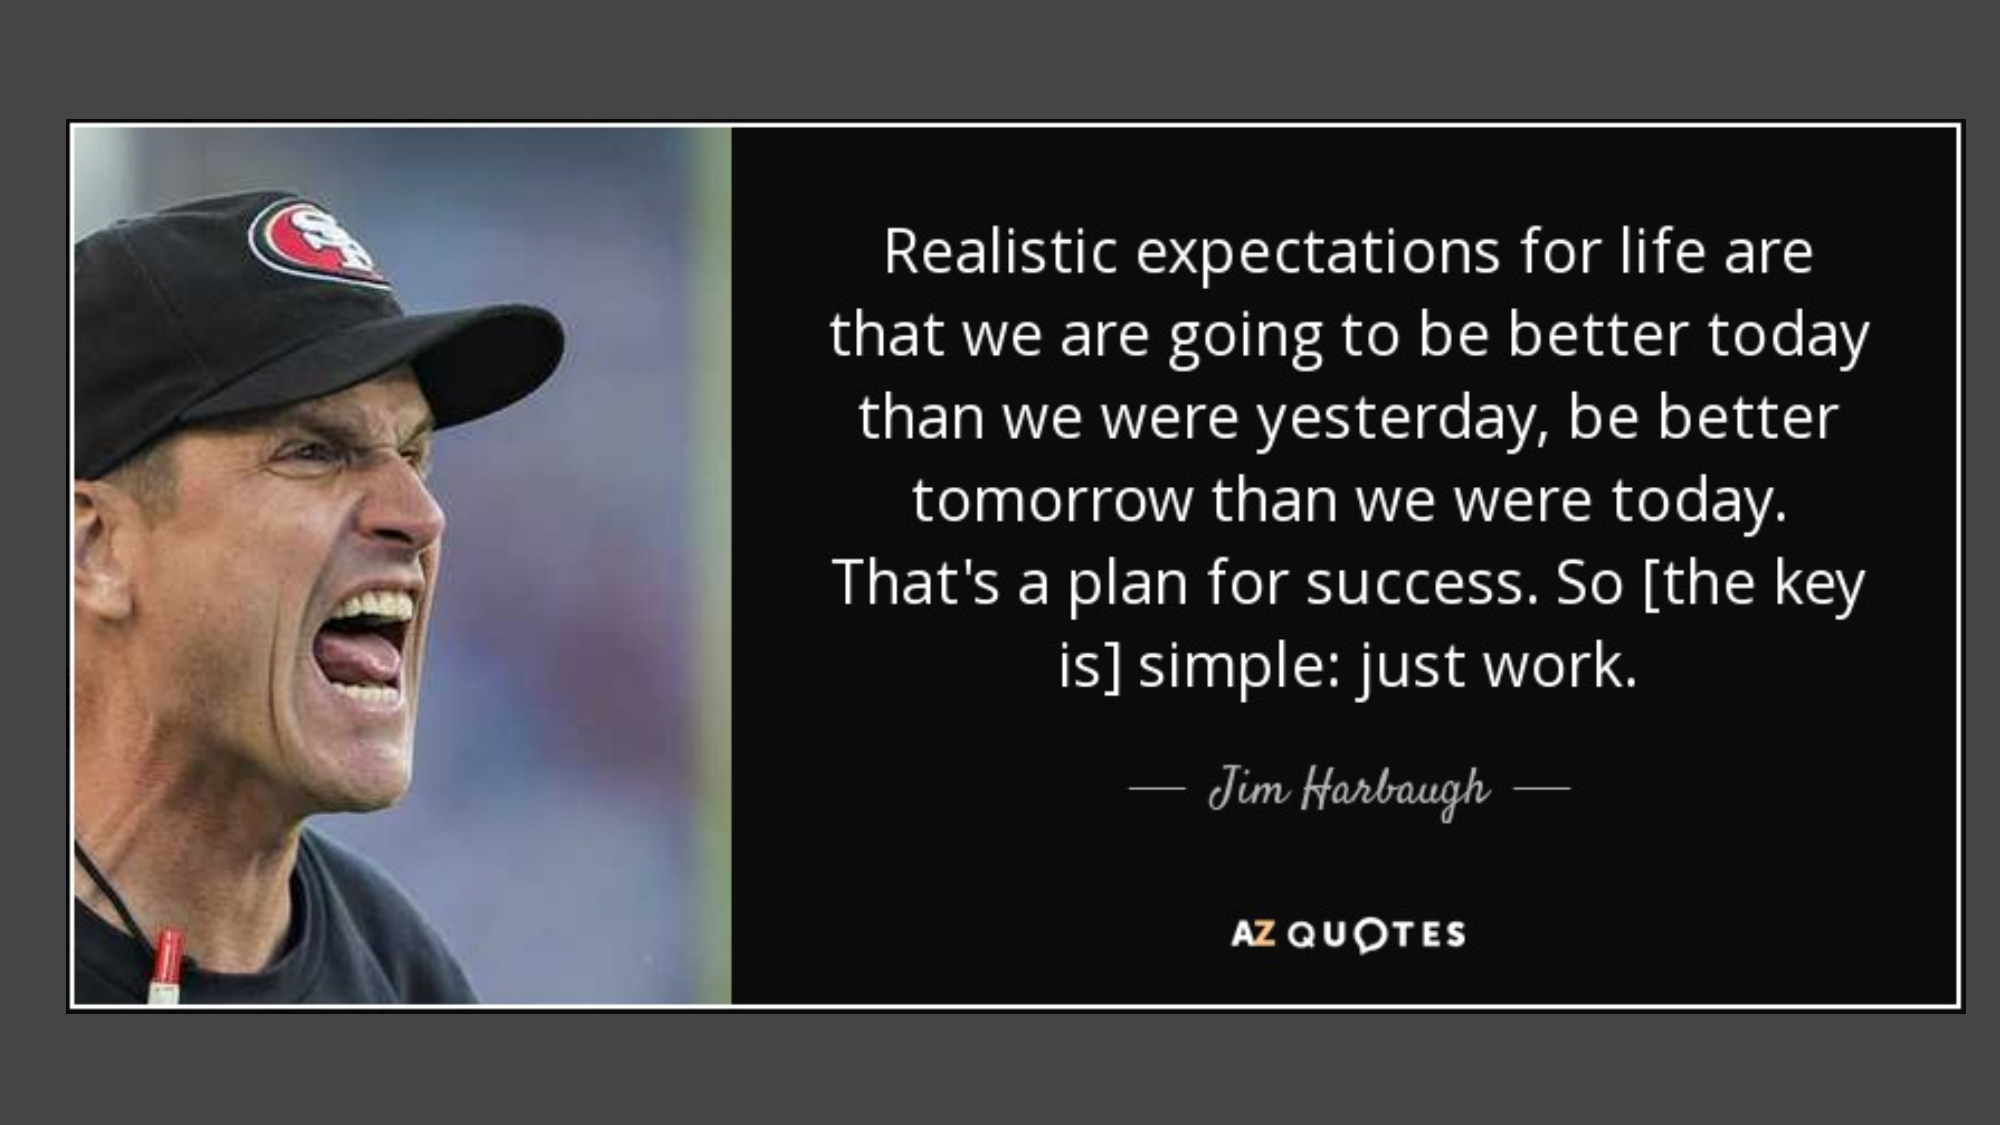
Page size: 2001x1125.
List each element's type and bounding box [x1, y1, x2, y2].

list [66, 119, 1966, 1014]
